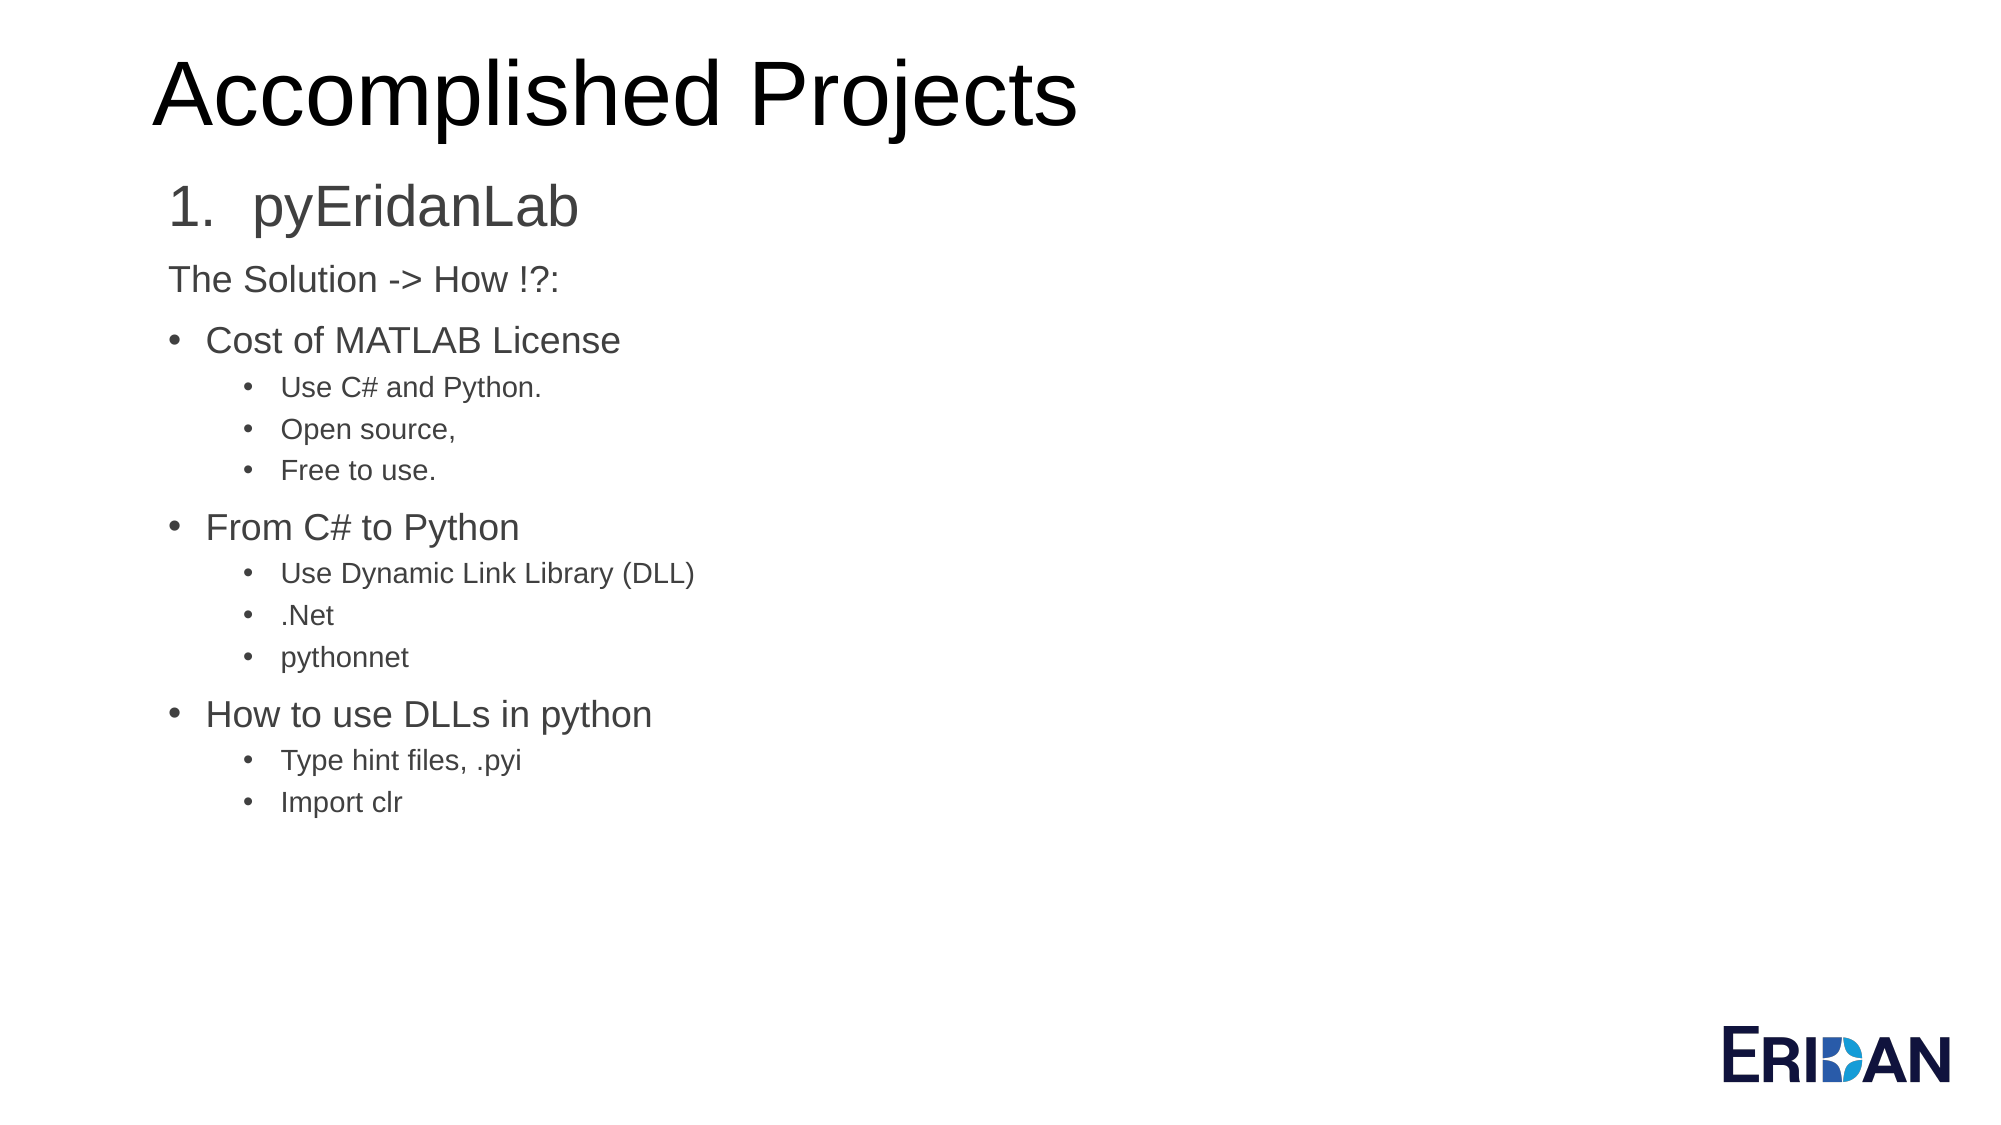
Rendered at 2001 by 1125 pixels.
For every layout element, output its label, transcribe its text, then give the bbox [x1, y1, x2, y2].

list pyEridanLab The Solution -> How !?: Cost of MATLAB License Use C# and Python. Open source, Free to use. From C# to Python Use Dynamic Link Library (DLL) .Net pythonnet How to use DLLs in python Type hint files, .pyi Import clr [153, 168, 1879, 883]
picture [1691, 993, 1982, 1115]
title Accomplished Projects [137, 38, 1863, 166]
